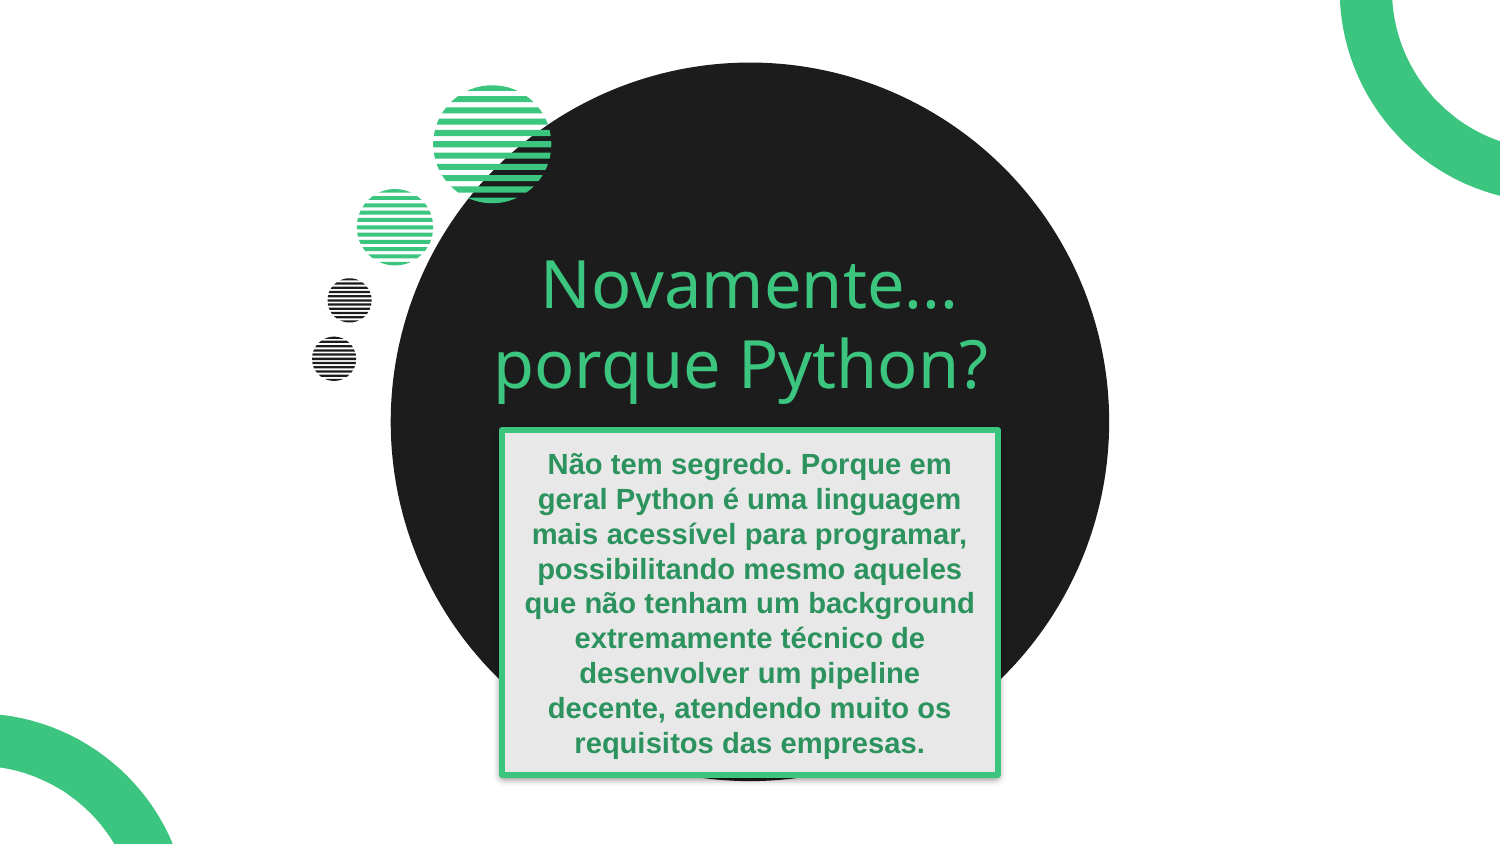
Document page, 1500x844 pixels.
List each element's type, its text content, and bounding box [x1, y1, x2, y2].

title Novamente... porque Python? [408, 227, 1092, 322]
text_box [327, 278, 372, 323]
text_box Não tem segredo. Porque em geral Python é uma linguagem mais acessível para programar, possibilitando mesmo aqueles que não tenham um background extremamente técnico de desenvolver um pipeline decente, atendendo muito os requisitos das empresas. [499, 427, 1001, 778]
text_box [356, 188, 434, 266]
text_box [311, 336, 357, 382]
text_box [432, 85, 552, 204]
subtitle [404, 486, 494, 617]
subtitle [1005, 486, 1096, 617]
